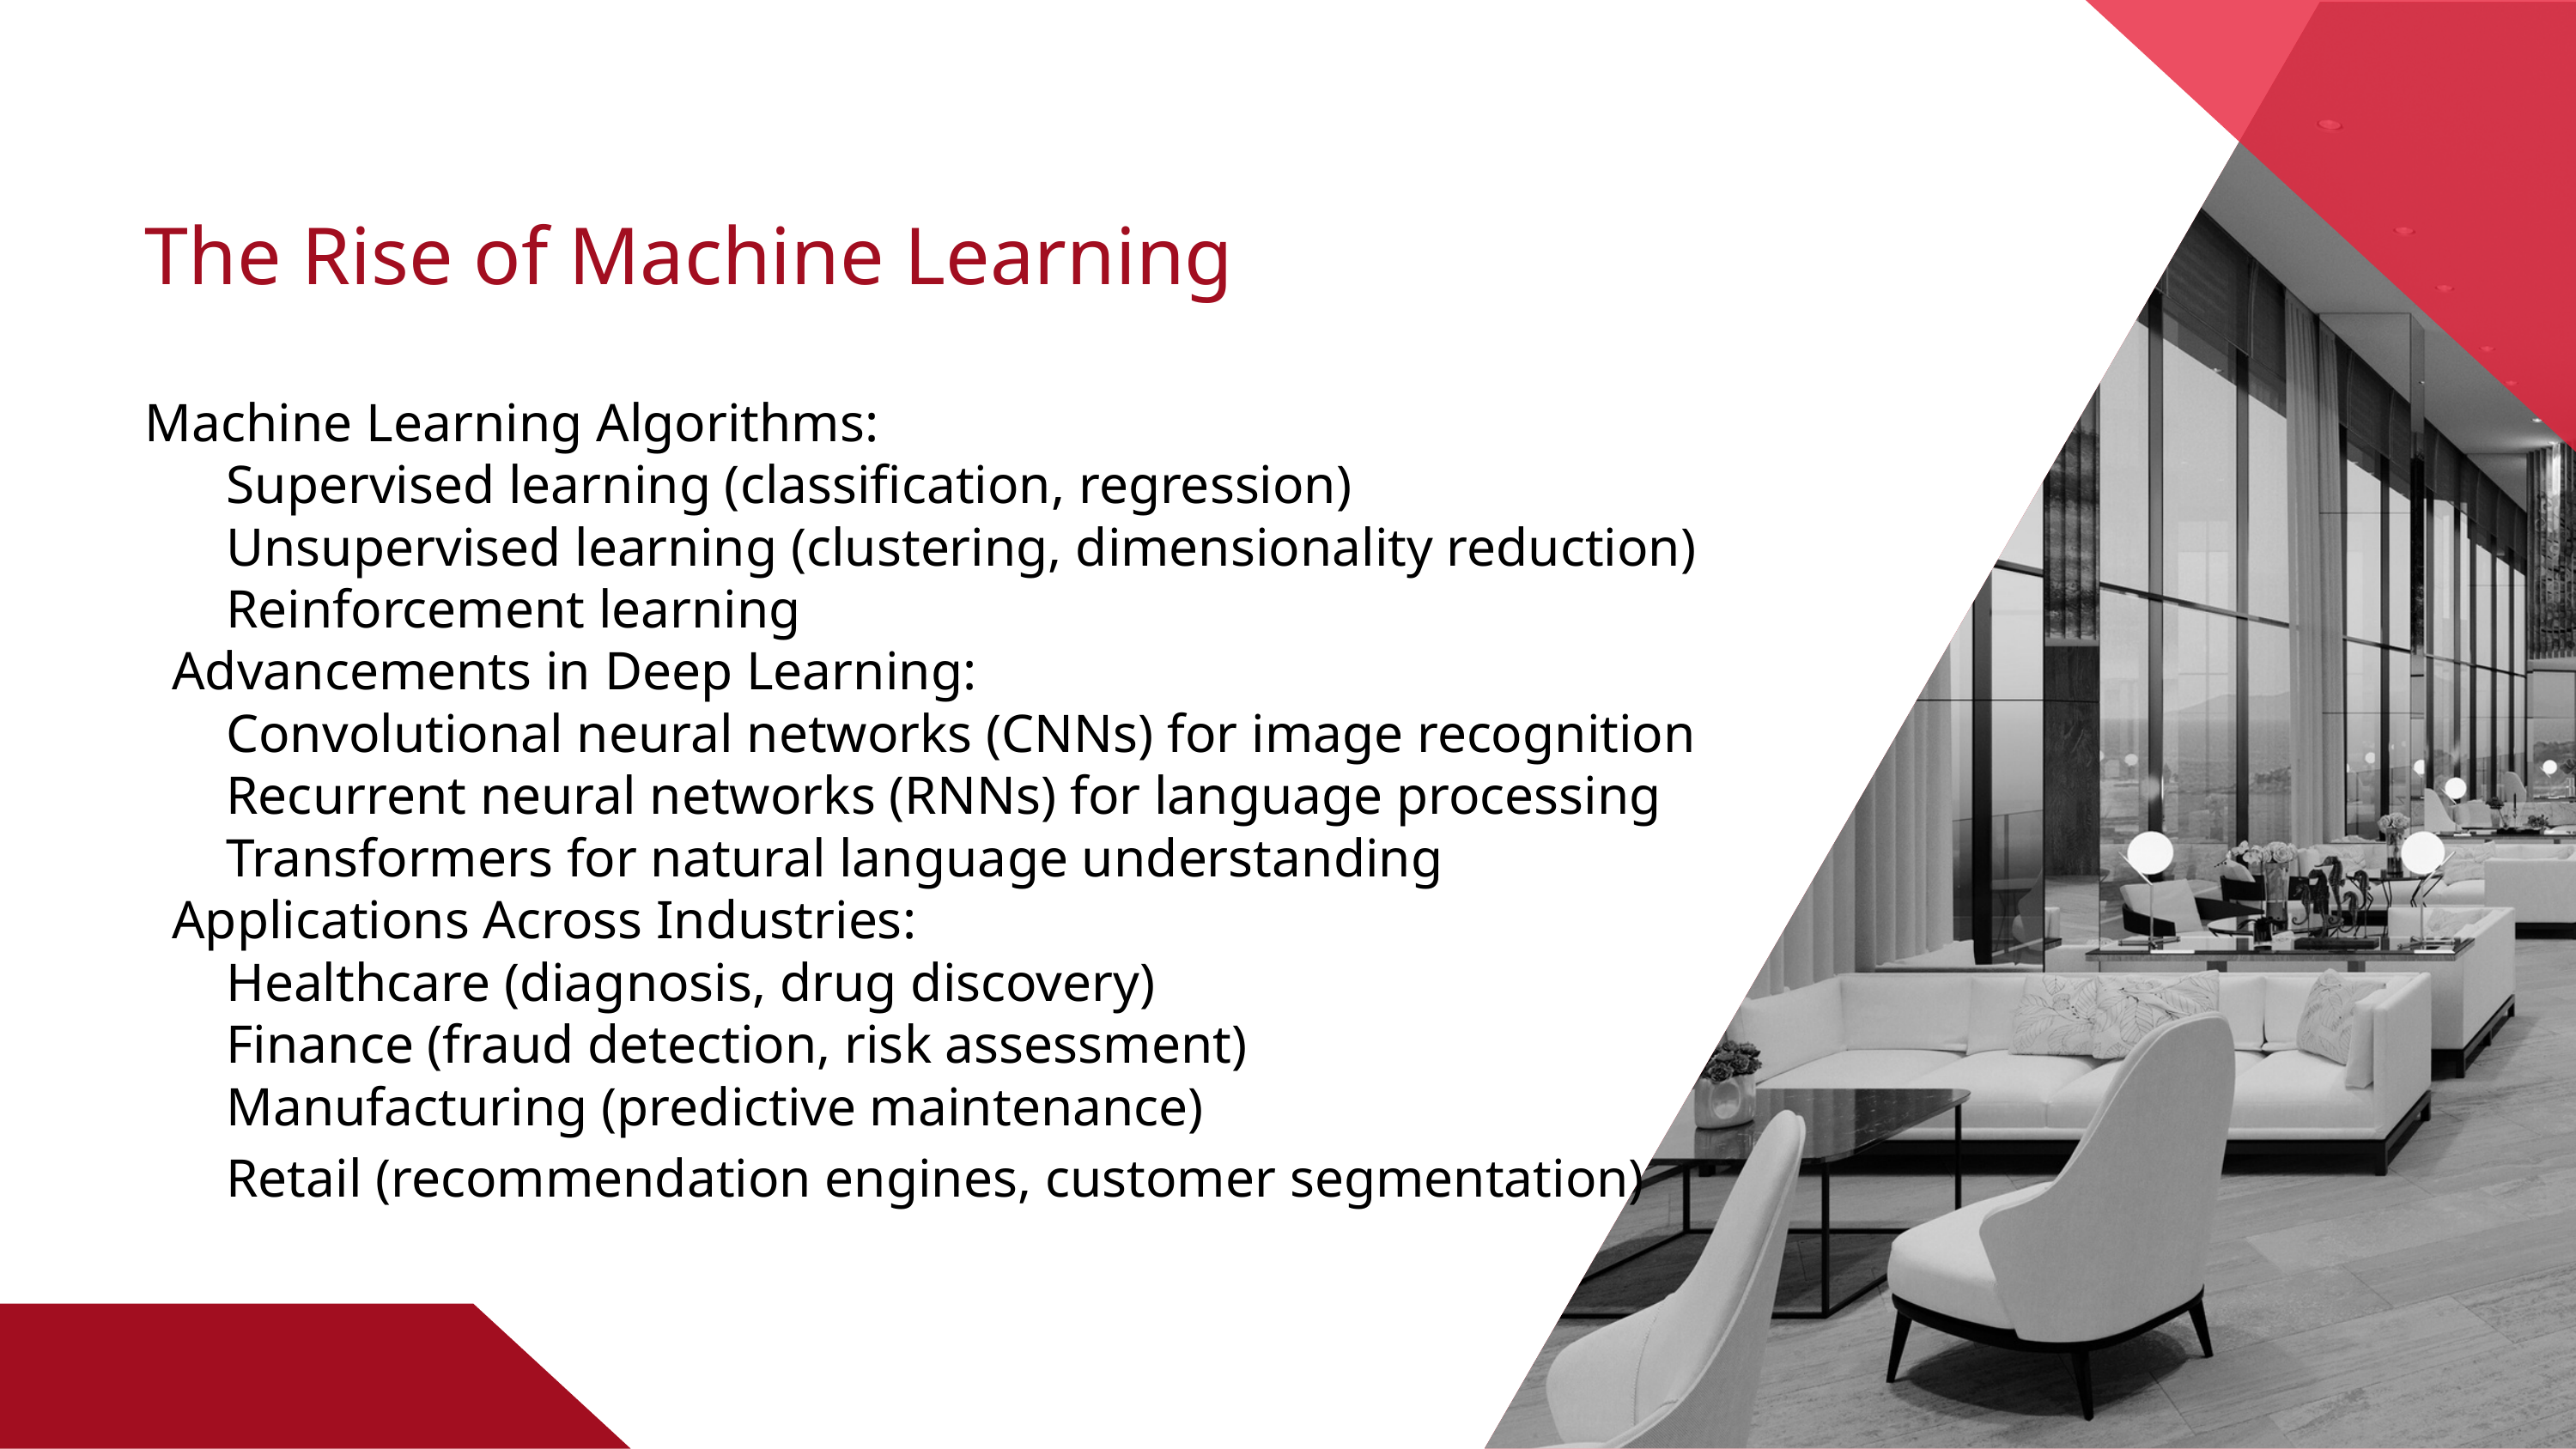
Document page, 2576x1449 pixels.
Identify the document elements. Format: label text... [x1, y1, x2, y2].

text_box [0, 1303, 631, 1449]
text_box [1484, 2, 2576, 1449]
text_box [2034, 0, 2576, 452]
text_box The Rise of Machine Learning [144, 191, 1479, 300]
text_box Machine Learning Algorithms: Supervised learning (classification, regression) Unsupervised learning (clustering, dimensionality reduction) Reinforcement learning Advancements in Deep Learning: Convolutional neural networks (CNNs) for image recognition Recurrent neural networks (RNNs) for language processing Transformers for natural language understanding Applications Across Industries: Healthcare (diagnosis, drug discovery) Finance (fraud detection, risk assessment) Manufacturing (predictive maintenance) Retail (recommendation engines, customer segmentation) [144, 389, 1479, 1208]
